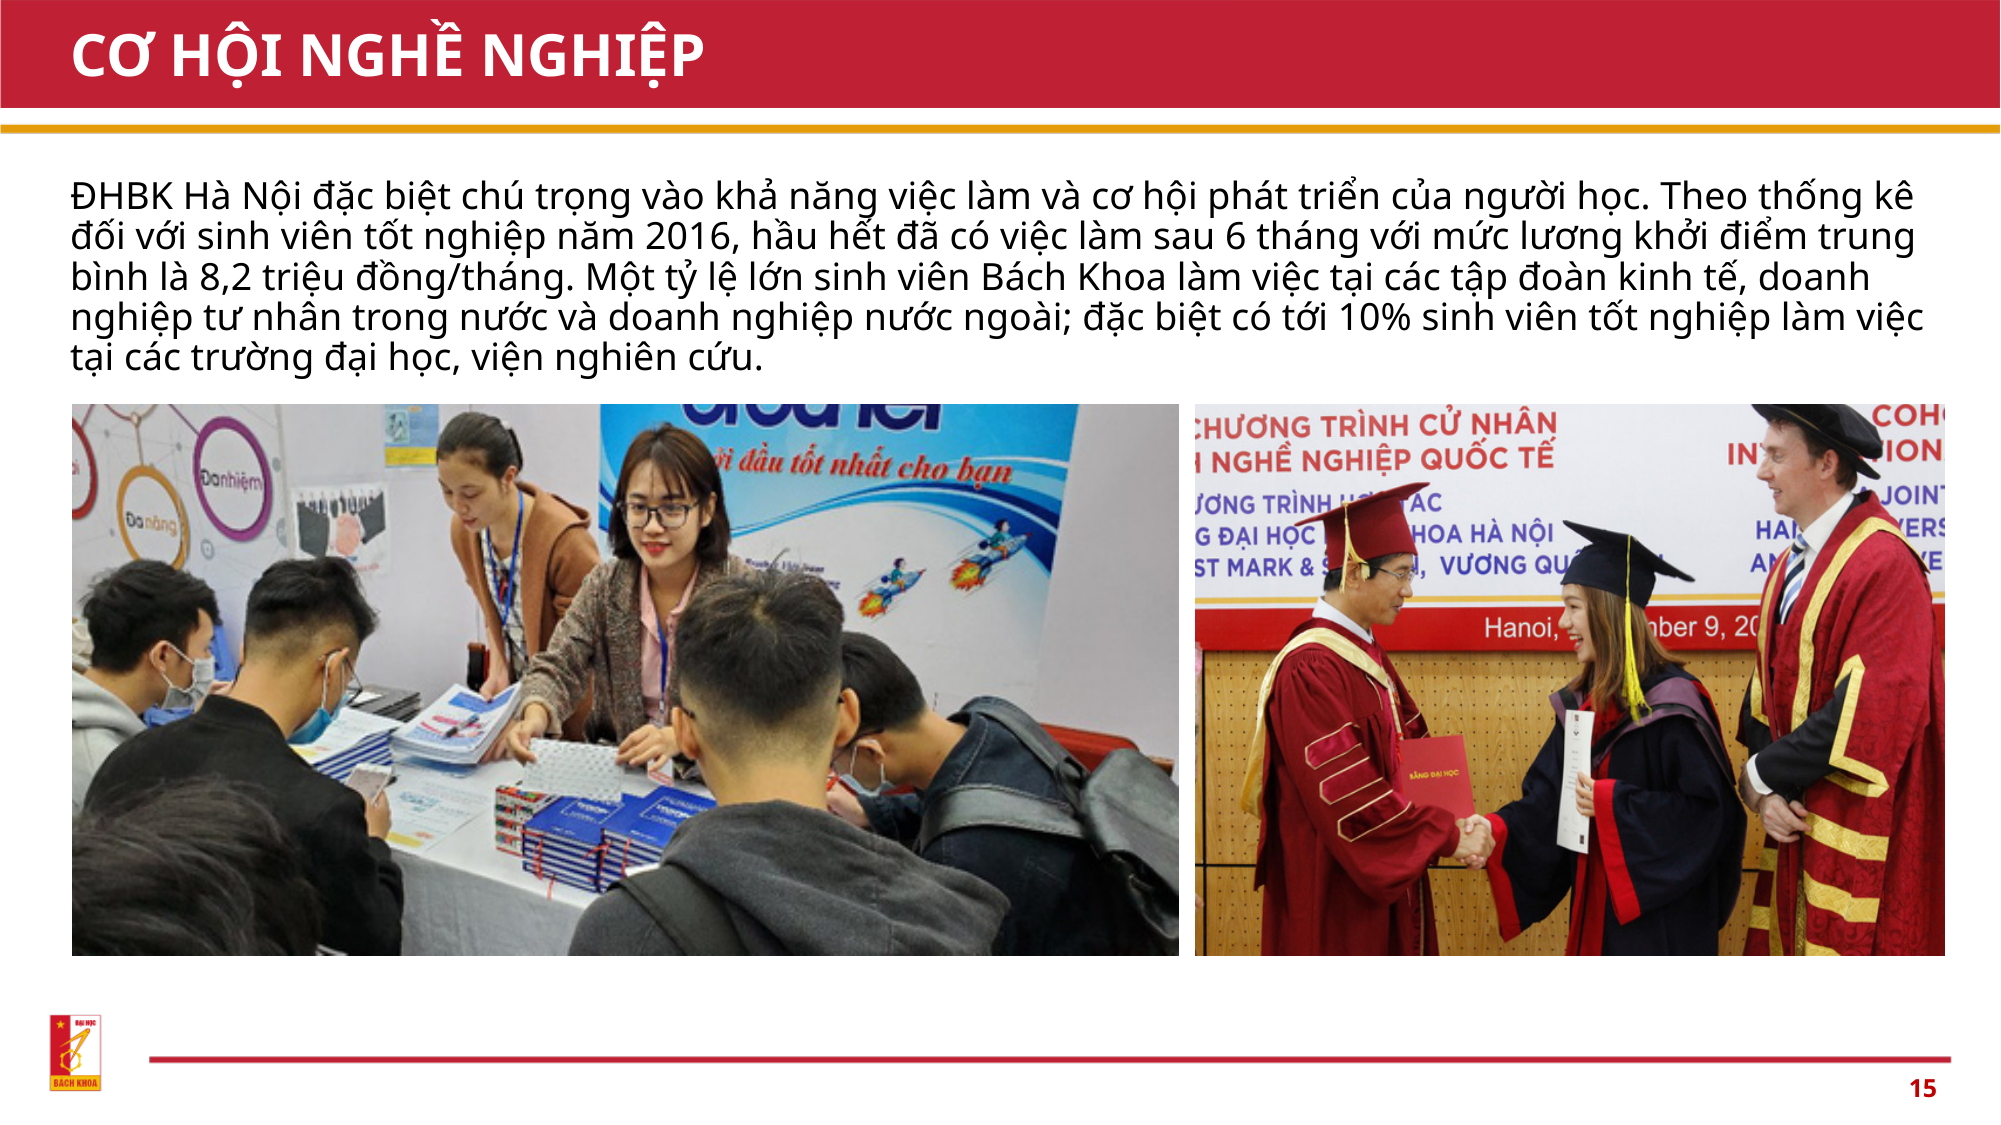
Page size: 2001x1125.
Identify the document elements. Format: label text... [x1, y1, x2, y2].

title CƠ HỘI NGHỀ NGHIỆP [55, 18, 1945, 90]
picture [0, 0, 2001, 1125]
list ĐHBK Hà Nội đặc biệt chú trọng vào khả năng việc làm và cơ hội phát triển của người học. Theo thống kê đối với sinh viên tốt nghiệp năm 2016, hầu hết đã có việc làm sau 6 tháng với mức lương khởi điểm trung bình là 8,2 triệu đồng/tháng. Một tỷ lệ lớn sinh viên Bách Khoa làm việc tại các tập đoàn kinh tế, doanh nghiệp tư nhân trong nước và doanh nghiệp nước ngoài; đặc biệt có tới 10% sinh viên tốt nghiệp làm việc tại các trường đại học, viện nghiên cứu. [55, 169, 1945, 980]
slide_number 15 [1502, 1065, 1953, 1125]
